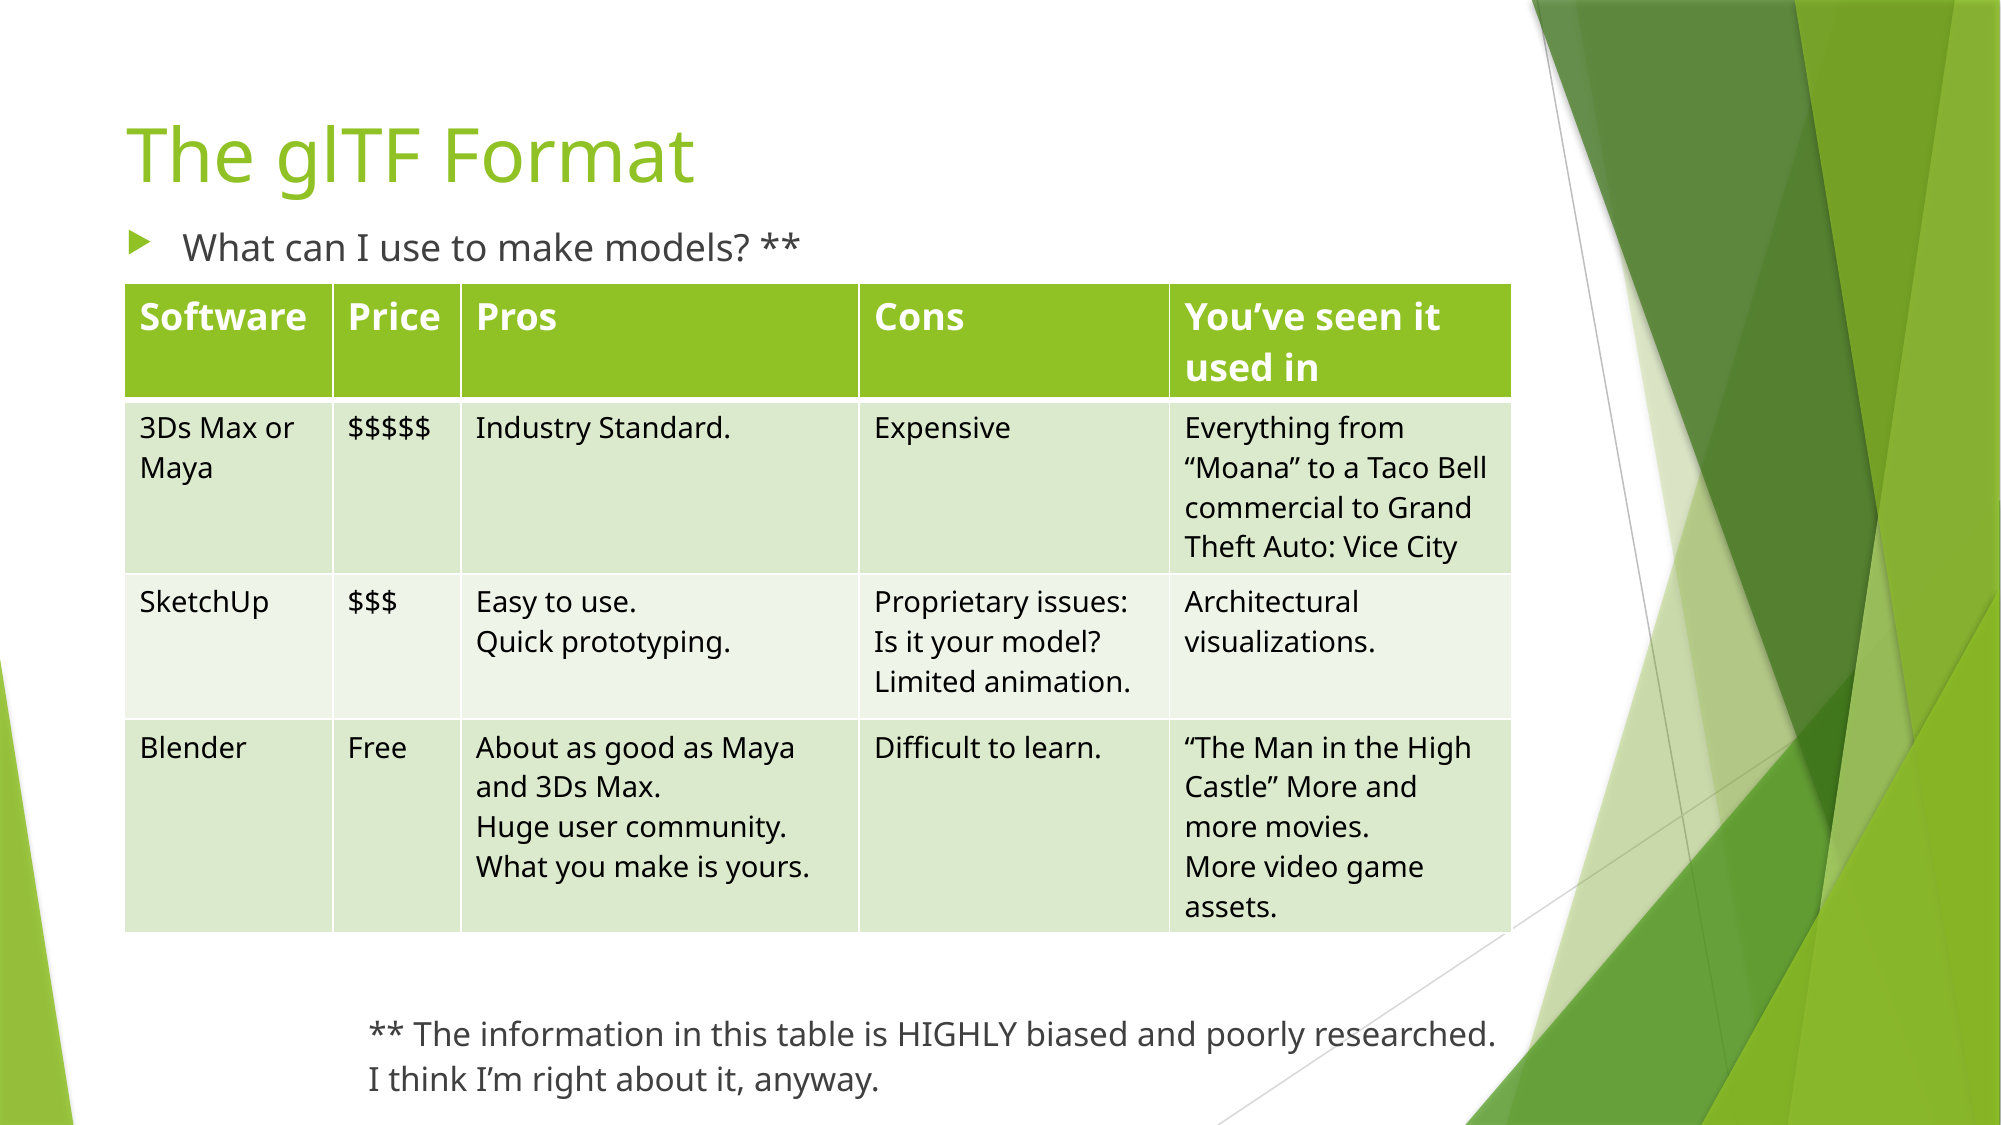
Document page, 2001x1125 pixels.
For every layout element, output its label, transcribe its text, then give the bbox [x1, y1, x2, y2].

table_cell Industry Standard. [462, 403, 858, 573]
table_cell Expensive [860, 403, 1169, 573]
table_cell Everything from “Moana” to a Taco Bell commercial to Grand Theft Auto: Vice City [1170, 403, 1511, 573]
list What can I use to make models? ** [111, 216, 1458, 301]
table_header Pros [462, 284, 858, 397]
table_cell $$$$$ [334, 403, 460, 573]
table_cell SketchUp [125, 575, 332, 718]
table_cell Blender [125, 720, 332, 932]
table_header Software [125, 284, 332, 397]
table_cell Architectural visualizations. [1170, 575, 1511, 718]
table_header Price [334, 284, 460, 397]
table_cell Difficult to learn. [860, 720, 1169, 932]
title The glTF Format [111, 99, 1522, 217]
table_cell Proprietary issues: Is it your model? Limited animation. [860, 575, 1169, 718]
table_cell “The Man in the High Castle” More and more movies. More video game assets. [1170, 720, 1511, 932]
text_box ** The information in this table is HIGHLY biased and poorly researched. I think I’m right about it, anyway. [353, 1003, 1522, 1110]
table_header You’ve seen it used in [1170, 284, 1511, 397]
table_header Cons [860, 284, 1169, 397]
table_cell Free [334, 720, 460, 932]
table_cell 3Ds Max or Maya [125, 403, 332, 573]
table_cell Easy to use. Quick prototyping. [462, 575, 858, 718]
table_cell $$$ [334, 575, 460, 718]
table_cell About as good as Maya and 3Ds Max. Huge user community. What you make is yours. [462, 720, 858, 932]
